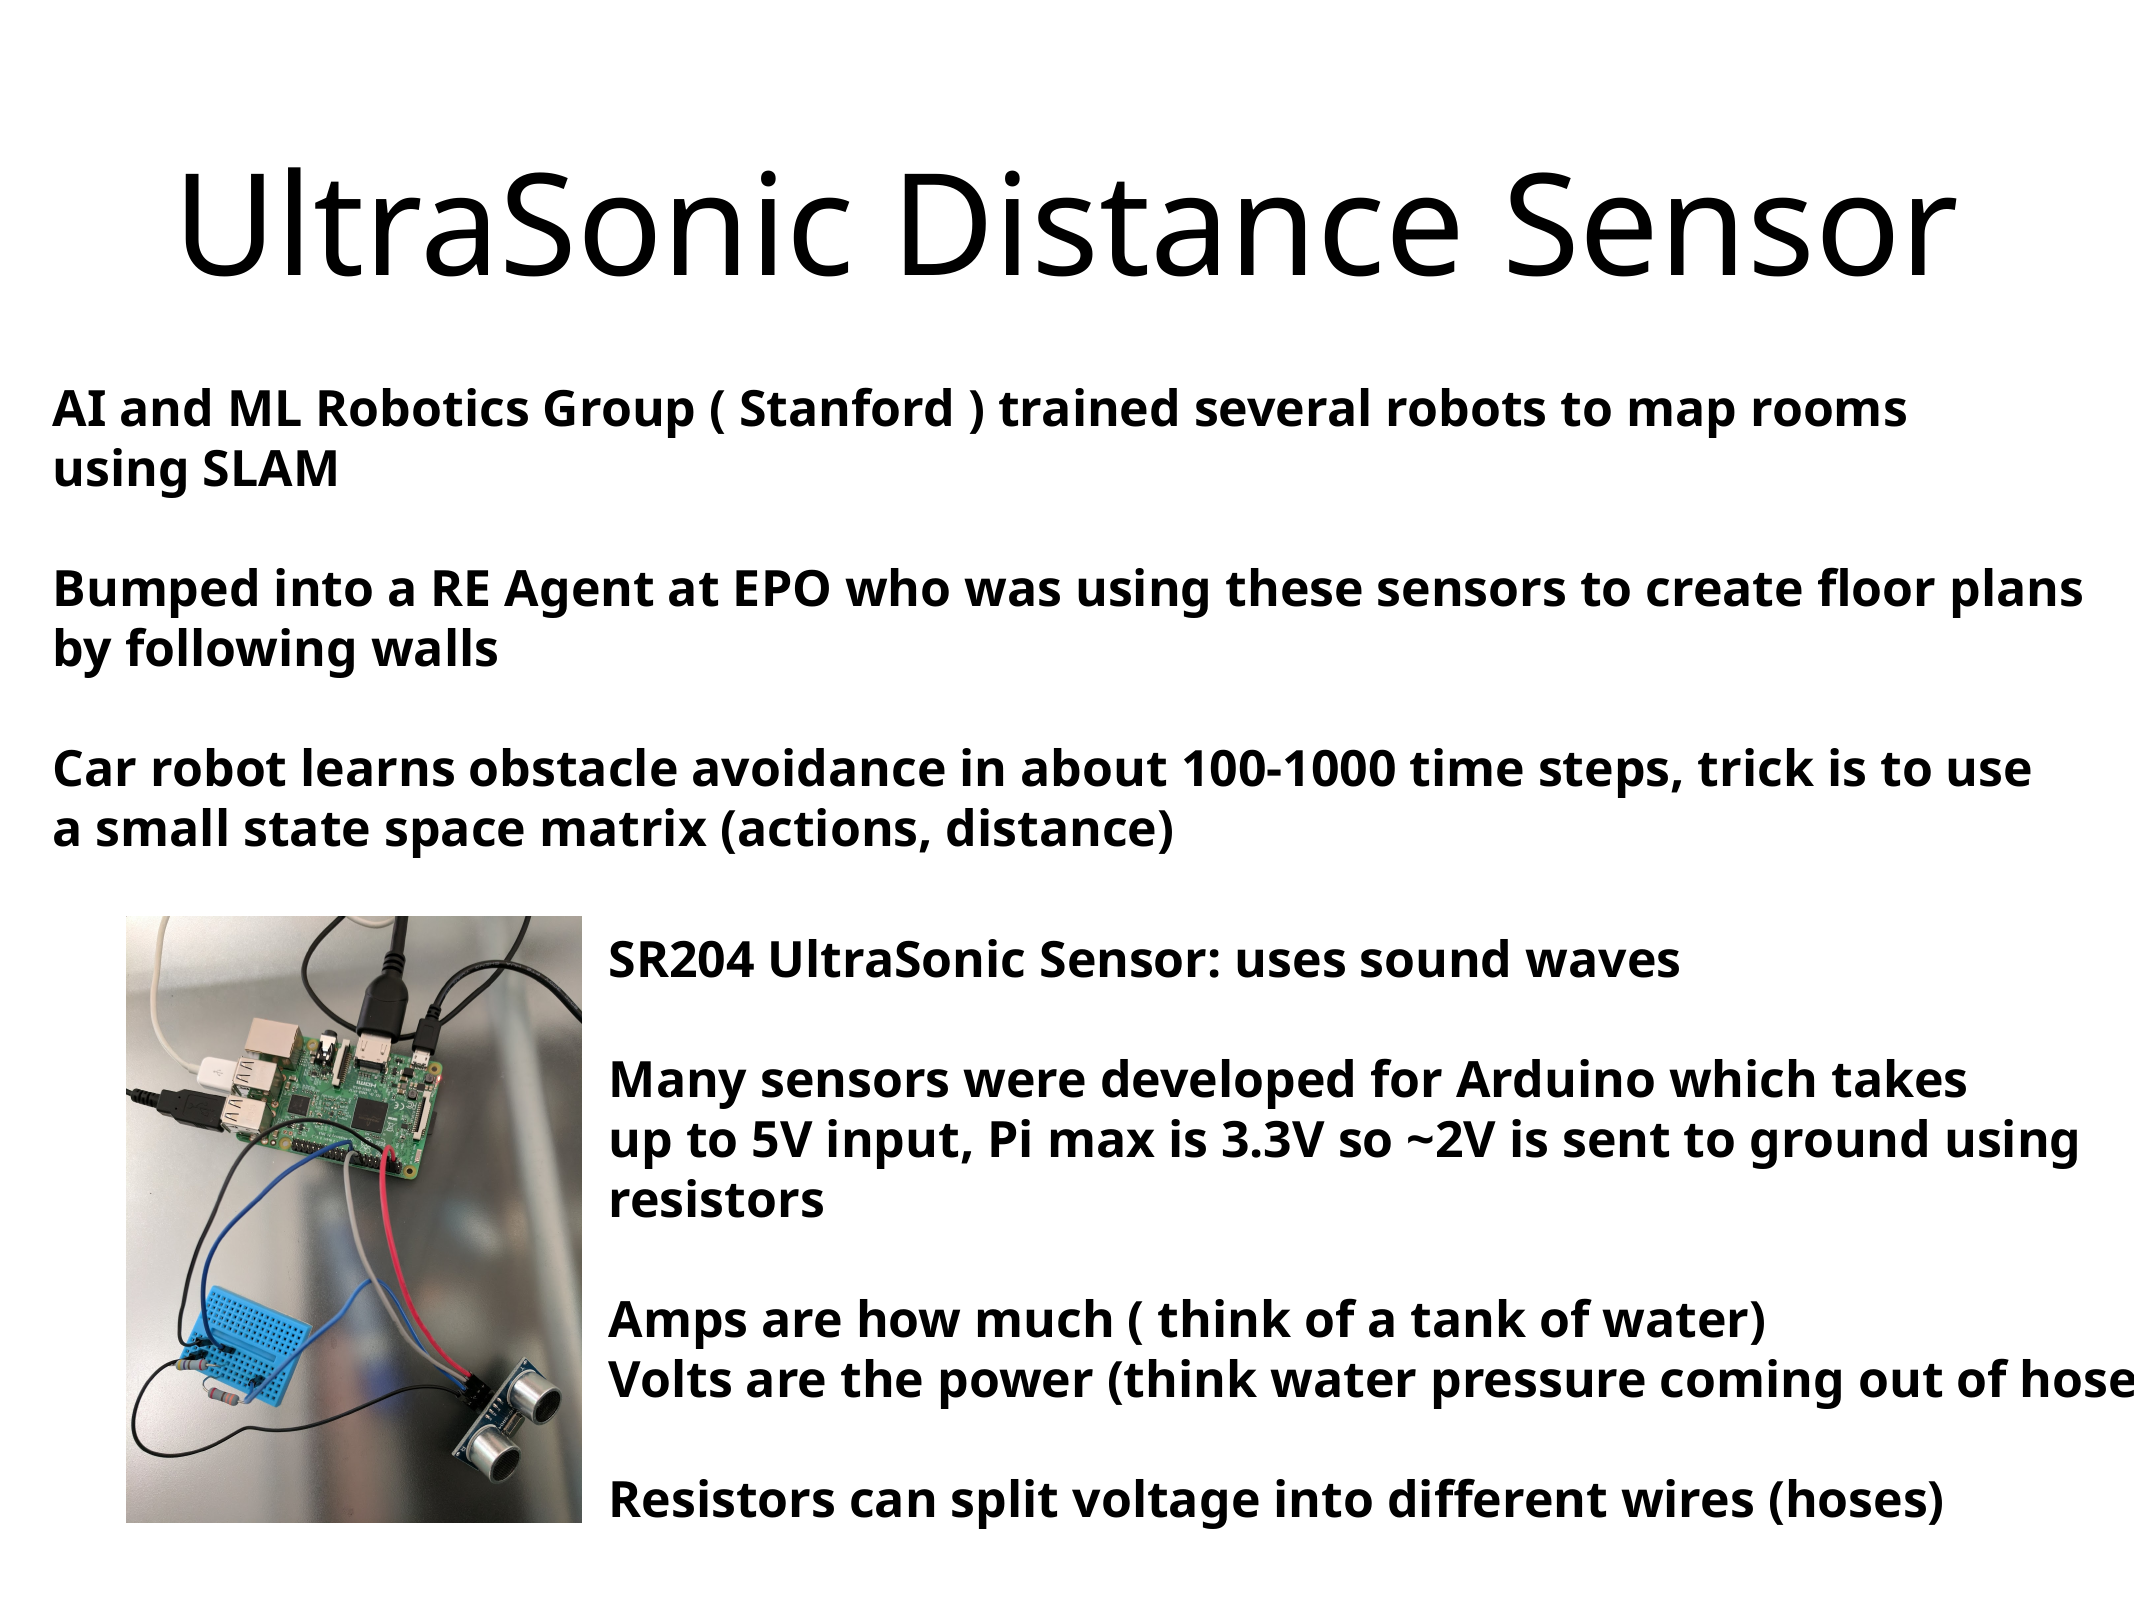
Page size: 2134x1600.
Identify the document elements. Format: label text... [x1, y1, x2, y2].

picture [126, 916, 582, 1523]
text_box SR204 UltraSonic Sensor: uses sound waves Many sensors were developed for Arduino which takes up to 5V input, Pi max is 3.3V so ~2V is sent to ground using resistors Amps are how much ( think of a tank of water) Volts are the power (think water pressure coming out of hose) Resistors can split voltage into different wires (hoses) [600, 918, 2134, 1536]
text_box AI and ML Robotics Group ( Stanford ) trained several robots to map rooms using SLAM Bumped into a RE Agent at EPO who was using these sensors to create floor plans by following walls Car robot learns obstacle avoidance in about 100-1000 time steps, trick is to use a small state space matrix (actions, distance) [44, 368, 2094, 865]
title UltraSonic Distance Sensor [155, 41, 1978, 368]
